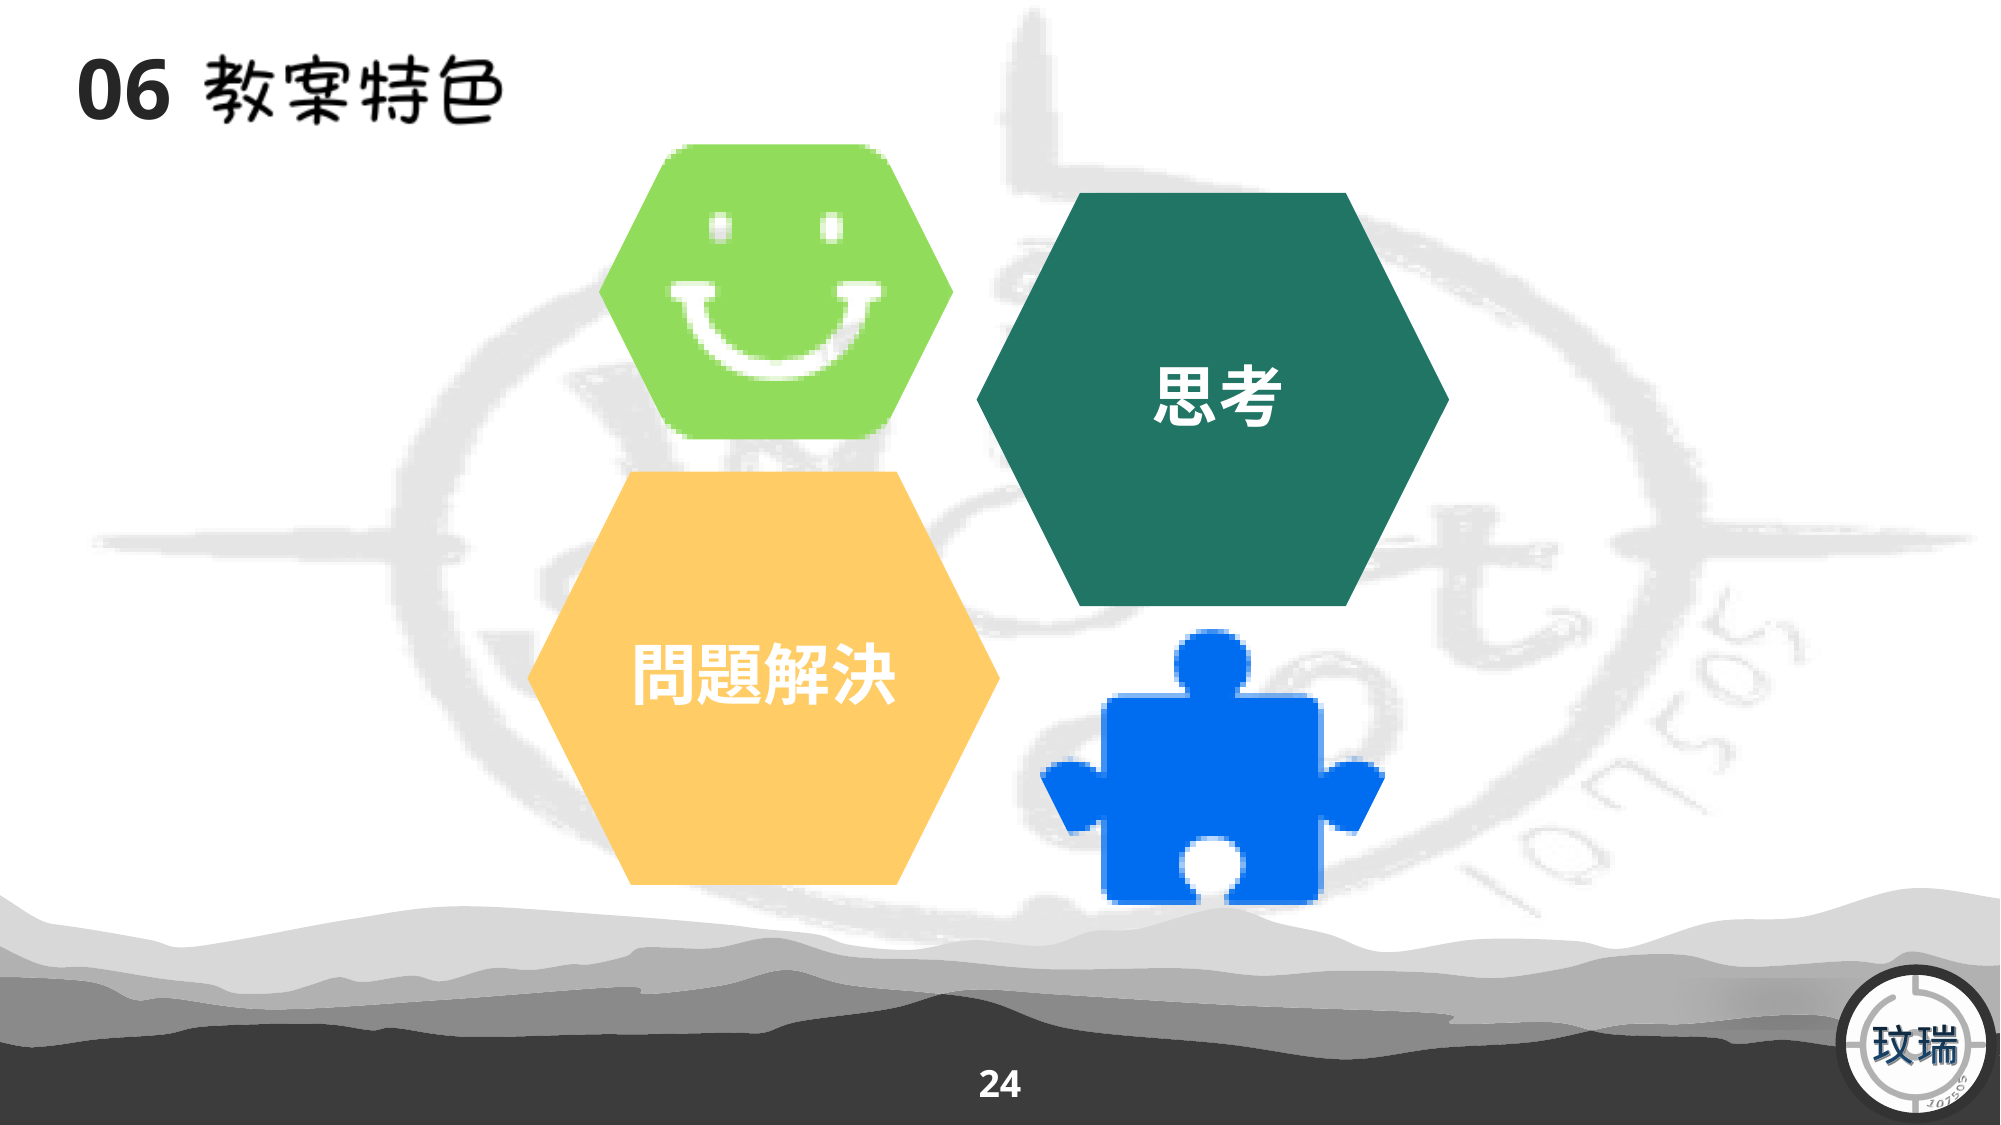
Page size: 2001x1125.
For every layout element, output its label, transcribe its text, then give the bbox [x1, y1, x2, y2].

picture [194, 49, 522, 137]
text_box 24 [0, 1052, 1840, 1112]
picture [1840, 969, 1992, 1119]
text_box 24 [1992, 1052, 2000, 1112]
list 06 [61, 39, 195, 137]
text_box [1035, 619, 1391, 916]
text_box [527, 471, 1000, 885]
text_box [598, 143, 954, 441]
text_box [976, 192, 1450, 607]
